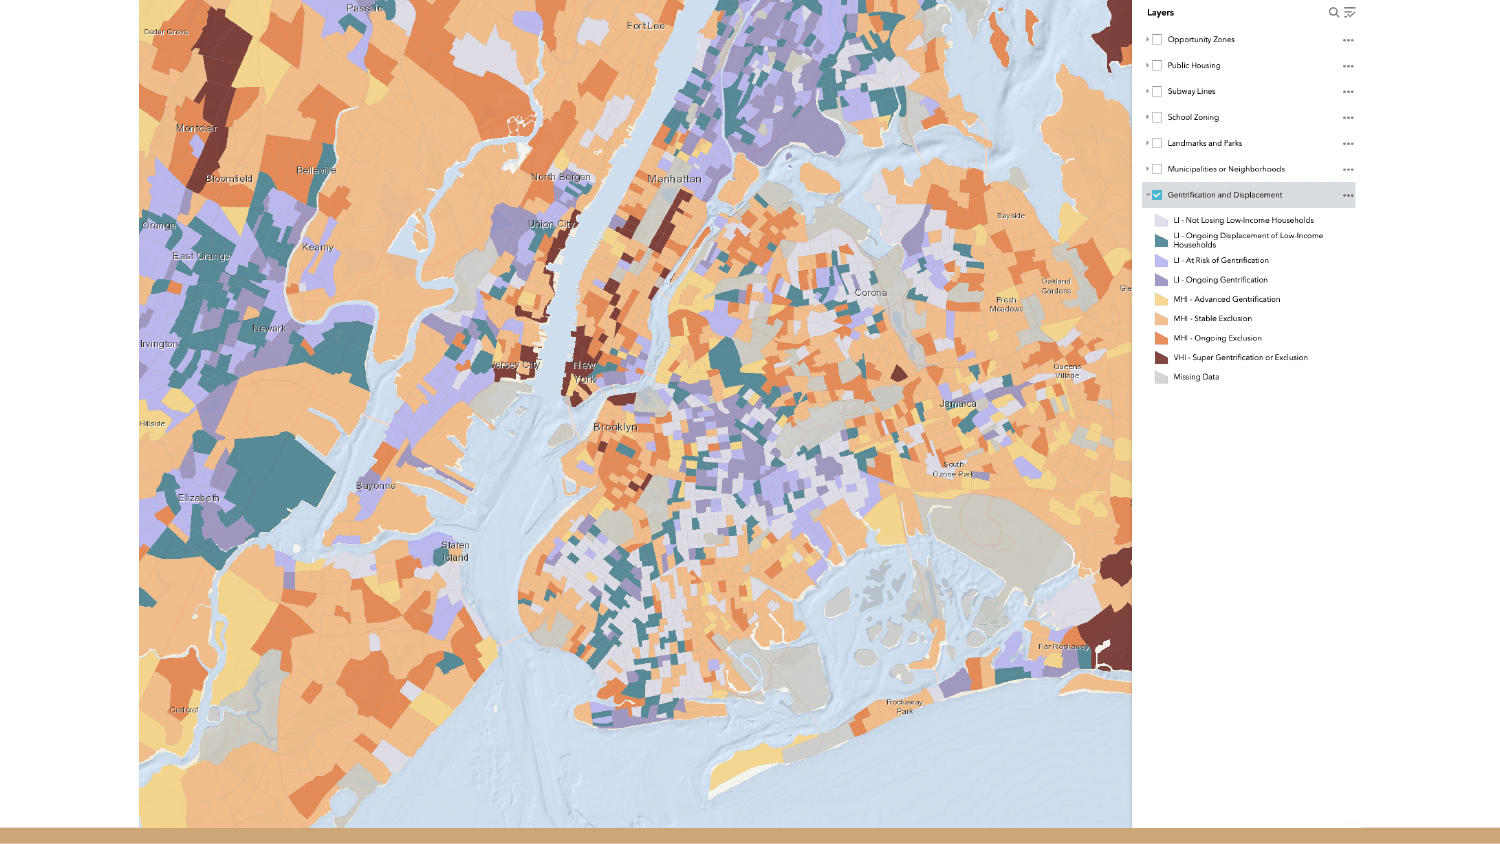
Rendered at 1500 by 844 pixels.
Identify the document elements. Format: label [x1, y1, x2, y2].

picture [138, 0, 1361, 828]
